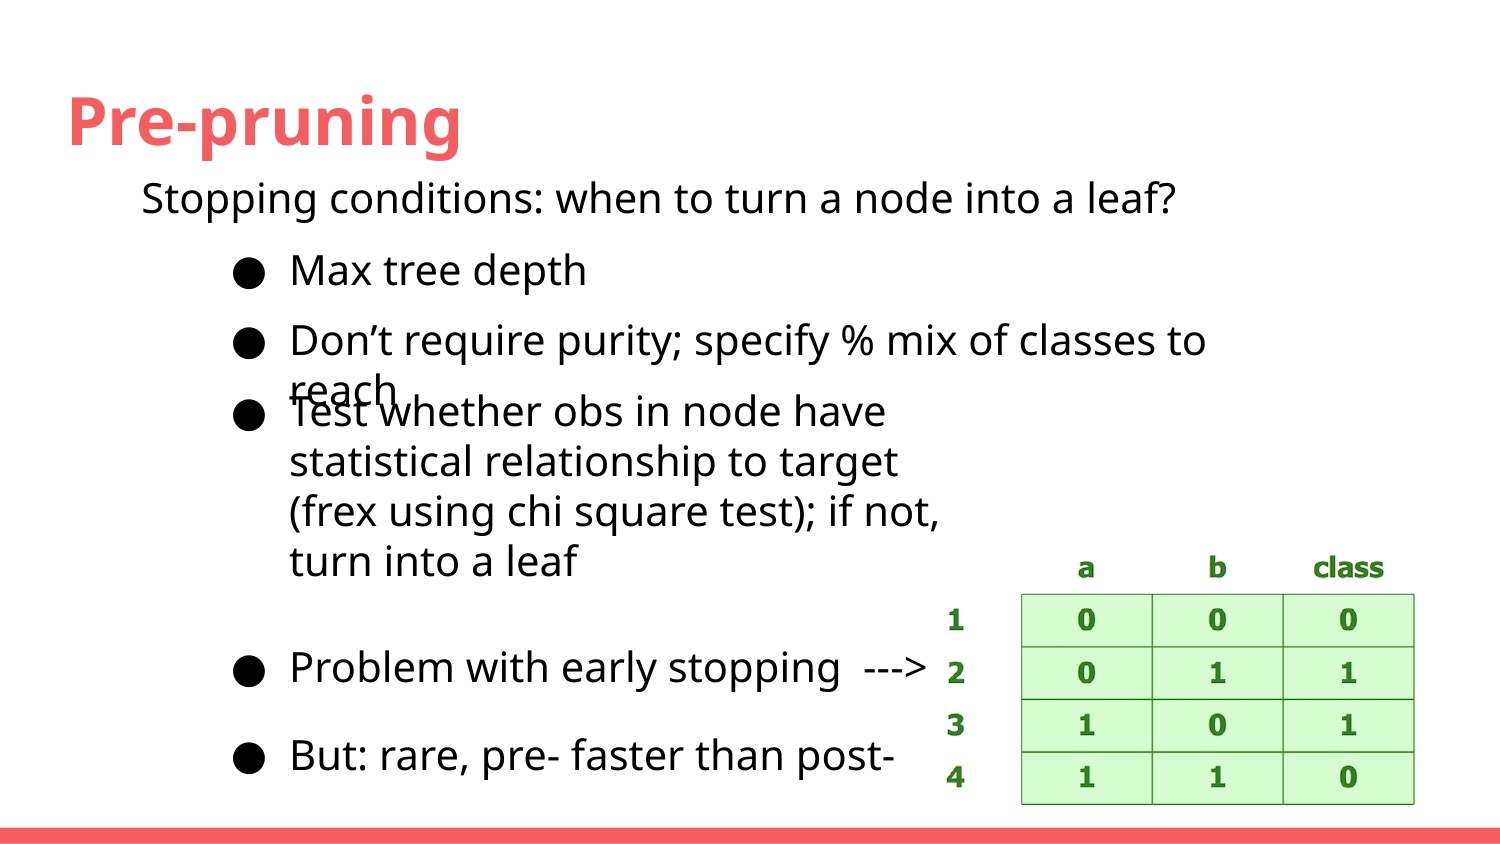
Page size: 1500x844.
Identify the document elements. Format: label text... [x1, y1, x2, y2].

title Pre-pruning [51, 64, 1449, 167]
text_box Test whether obs in node have statistical relationship to target (frex using chi square test); if not, turn into a leaf [199, 369, 1008, 450]
text_box Stopping conditions: when to turn a node into a leaf? [126, 156, 1249, 236]
text_box Max tree depth [199, 228, 1329, 308]
text_box Problem with early stopping ---> [199, 626, 903, 706]
text_box Don’t require purity; specify % mix of classes to reach [199, 308, 1329, 379]
text_box But: rare, pre- faster than post- [199, 713, 903, 793]
picture [908, 537, 1450, 825]
